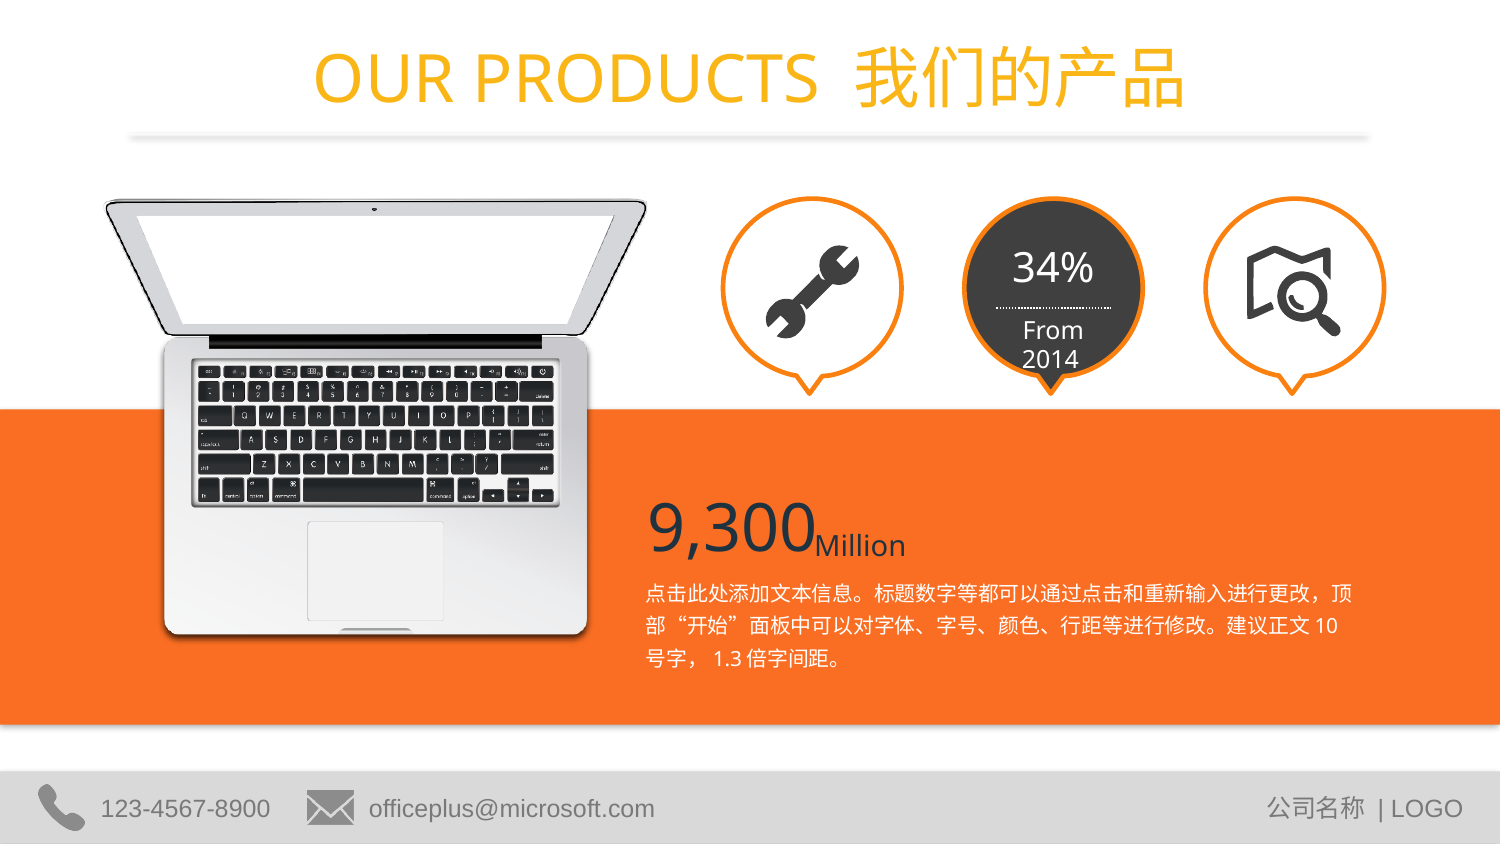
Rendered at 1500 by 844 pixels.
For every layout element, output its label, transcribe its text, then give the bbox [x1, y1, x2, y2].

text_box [1246, 245, 1343, 339]
text_box [0, 409, 1500, 725]
text_box [962, 248, 971, 328]
text_box [1135, 246, 1145, 330]
text_box [981, 196, 1126, 232]
text_box [765, 245, 860, 339]
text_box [631, 477, 922, 574]
text_box [720, 196, 904, 396]
text_box [984, 348, 1123, 396]
text_box 点击此处添加文本信息。标题数字等都可以通过点击和重新输入进行更改，顶部“开始”面板中可以对字体、字号、颜色、行距等进行修改。建议正文10号字，1.3倍字间距。 [631, 565, 1370, 678]
text_box [1203, 196, 1387, 396]
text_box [129, 28, 1371, 135]
picture [103, 198, 648, 648]
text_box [976, 233, 1131, 341]
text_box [0, 771, 1500, 844]
